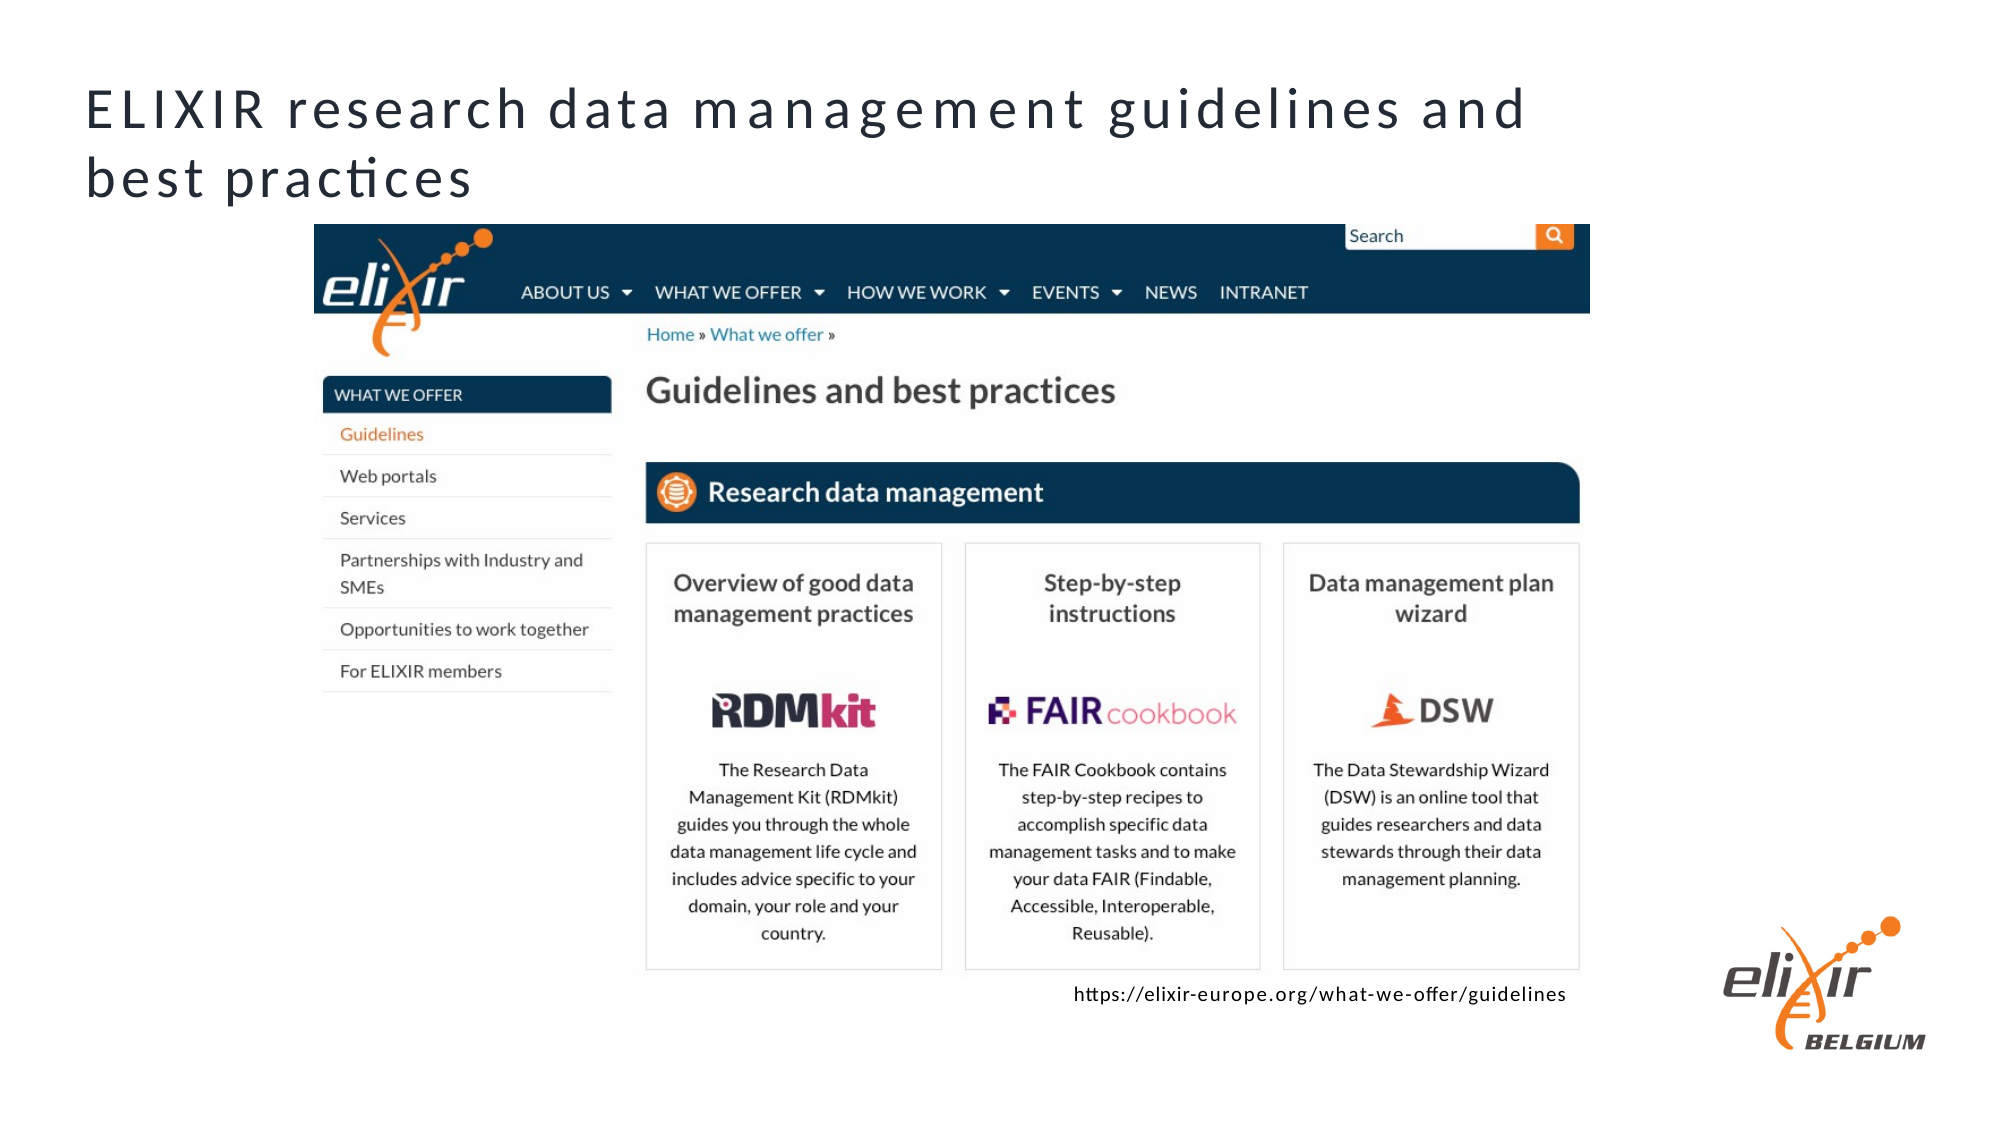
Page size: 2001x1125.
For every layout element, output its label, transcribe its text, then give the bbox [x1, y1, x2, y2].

text_box https://elixir-europe.org/what-we-offer/guidelines [1071, 985, 1587, 1007]
picture [314, 224, 1591, 977]
title ELIXIR research data management guidelines and best practices [83, 66, 1548, 260]
picture [1723, 916, 1926, 1050]
